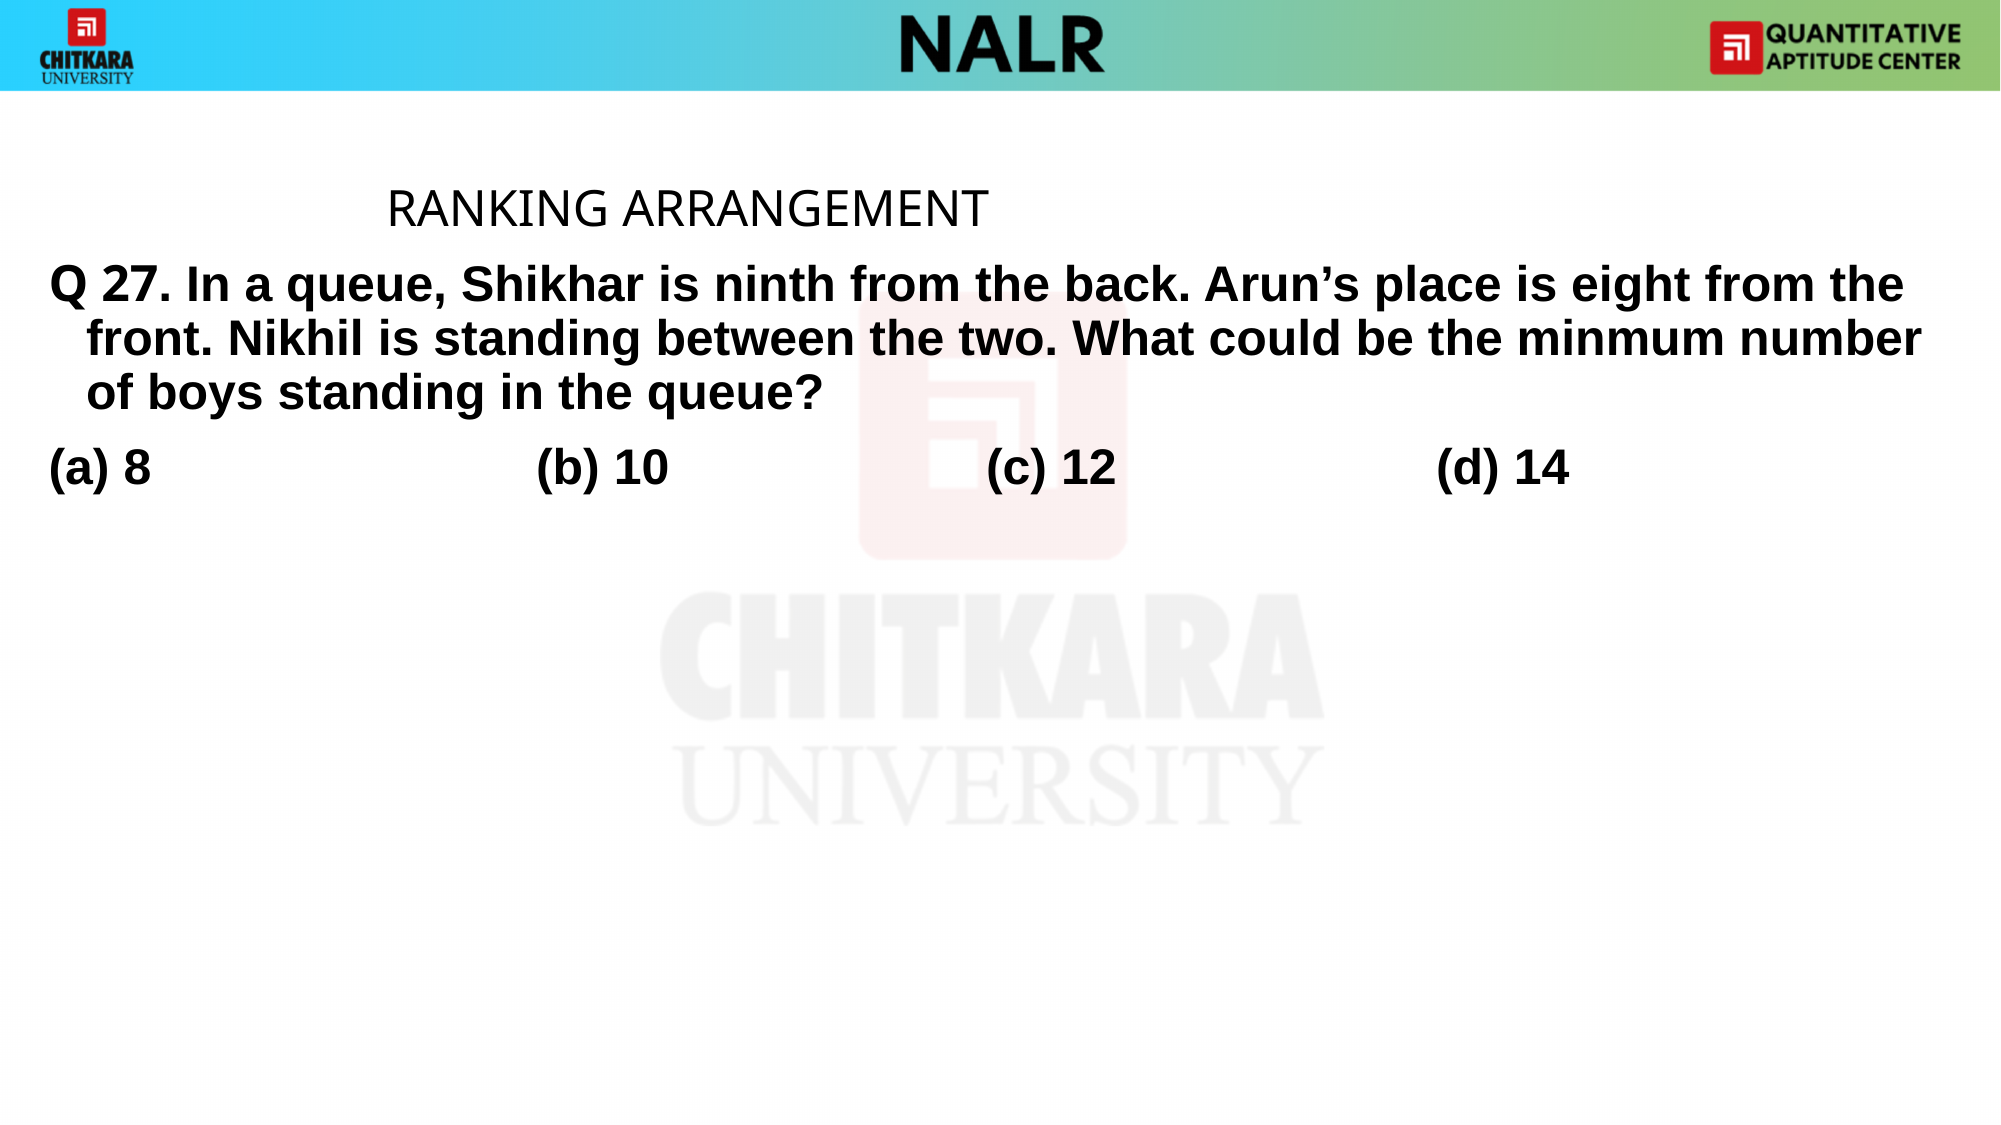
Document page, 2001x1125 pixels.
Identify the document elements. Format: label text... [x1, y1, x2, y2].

title [41, 31, 1959, 142]
picture [0, 0, 2001, 1125]
list RANKING ARRANGEMENT Q 27. In a queue, Shikhar is ninth from the back. Arun’s place is eight from the front. Nikhil is standing between the two. What could be the minmum number of boys standing in the queue? (a) 8 (b) 10 (c) 12 (d) 14 [33, 175, 1959, 1053]
